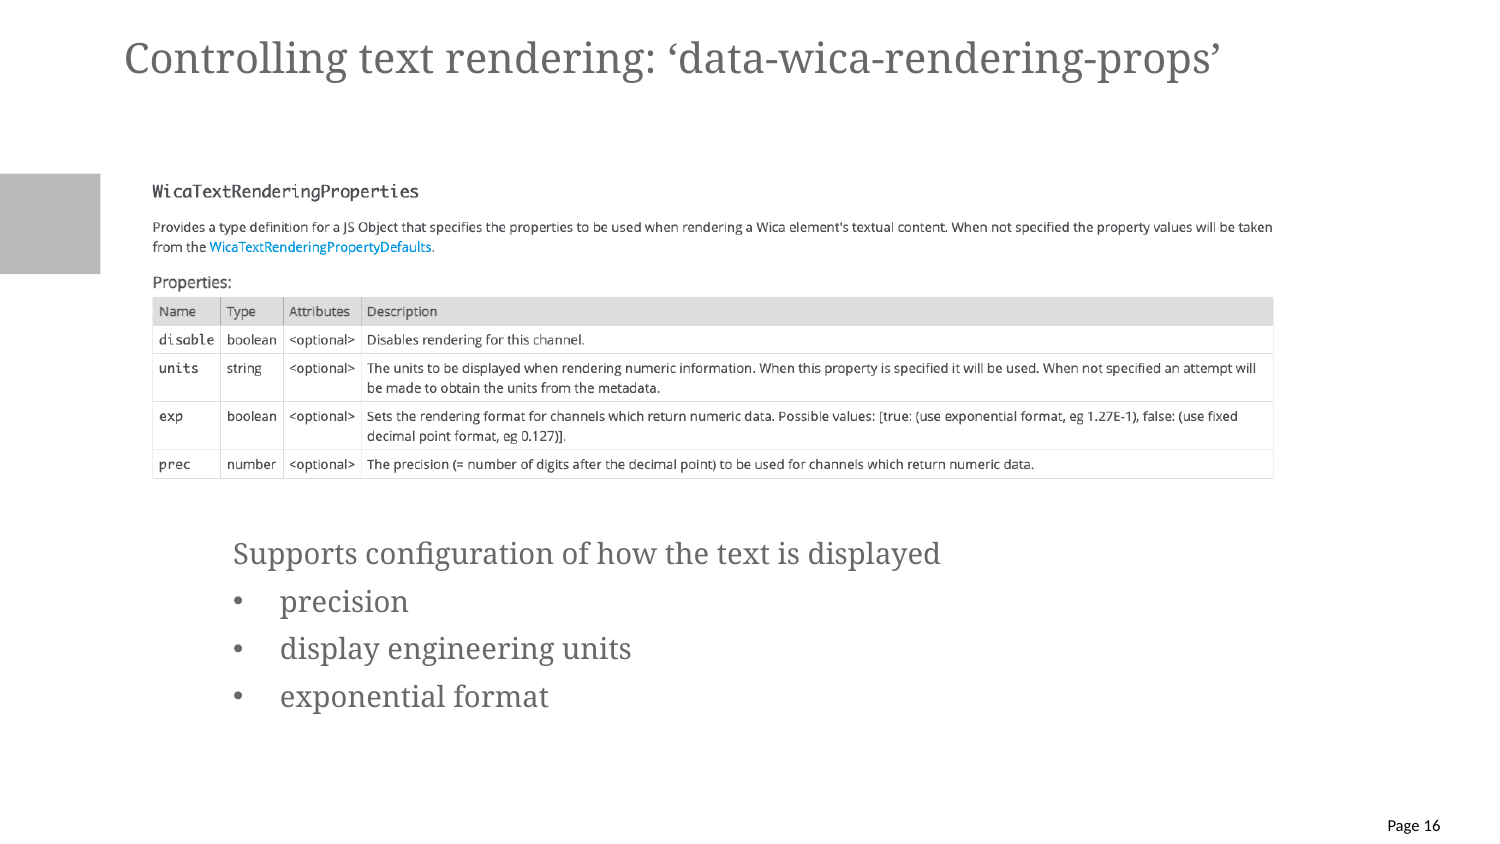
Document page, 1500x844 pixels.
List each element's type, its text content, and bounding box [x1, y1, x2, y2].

slide_number Page 16 [1346, 814, 1441, 840]
text_box Supports configuration of how the text is displayed precision display engineering units exponential format [218, 528, 975, 721]
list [135, 173, 1394, 517]
title Controlling text rendering: ‘data-wica-rendering-props’ [123, 32, 1376, 103]
